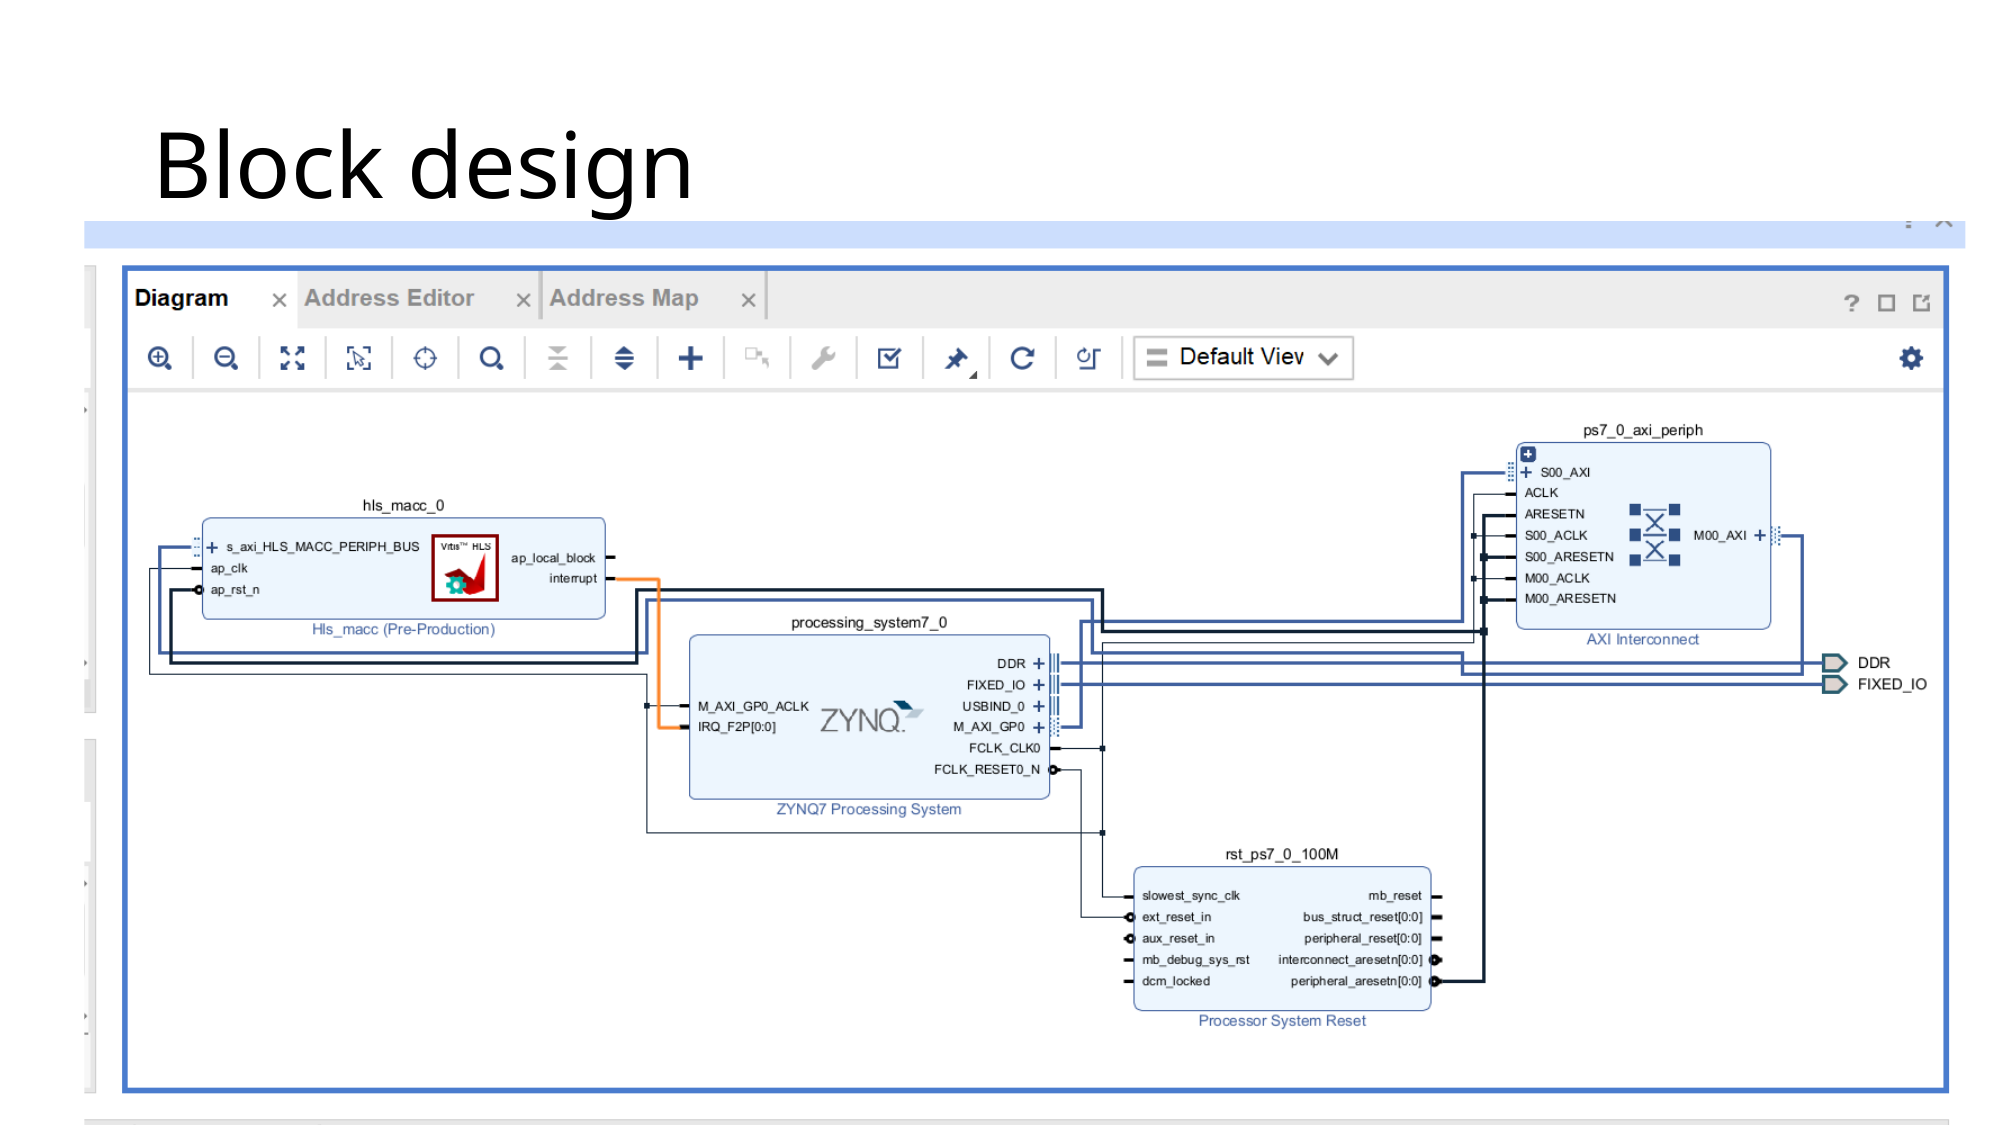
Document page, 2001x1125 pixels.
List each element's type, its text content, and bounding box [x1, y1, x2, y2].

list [84, 221, 1966, 1125]
title Block design [137, 59, 1863, 221]
